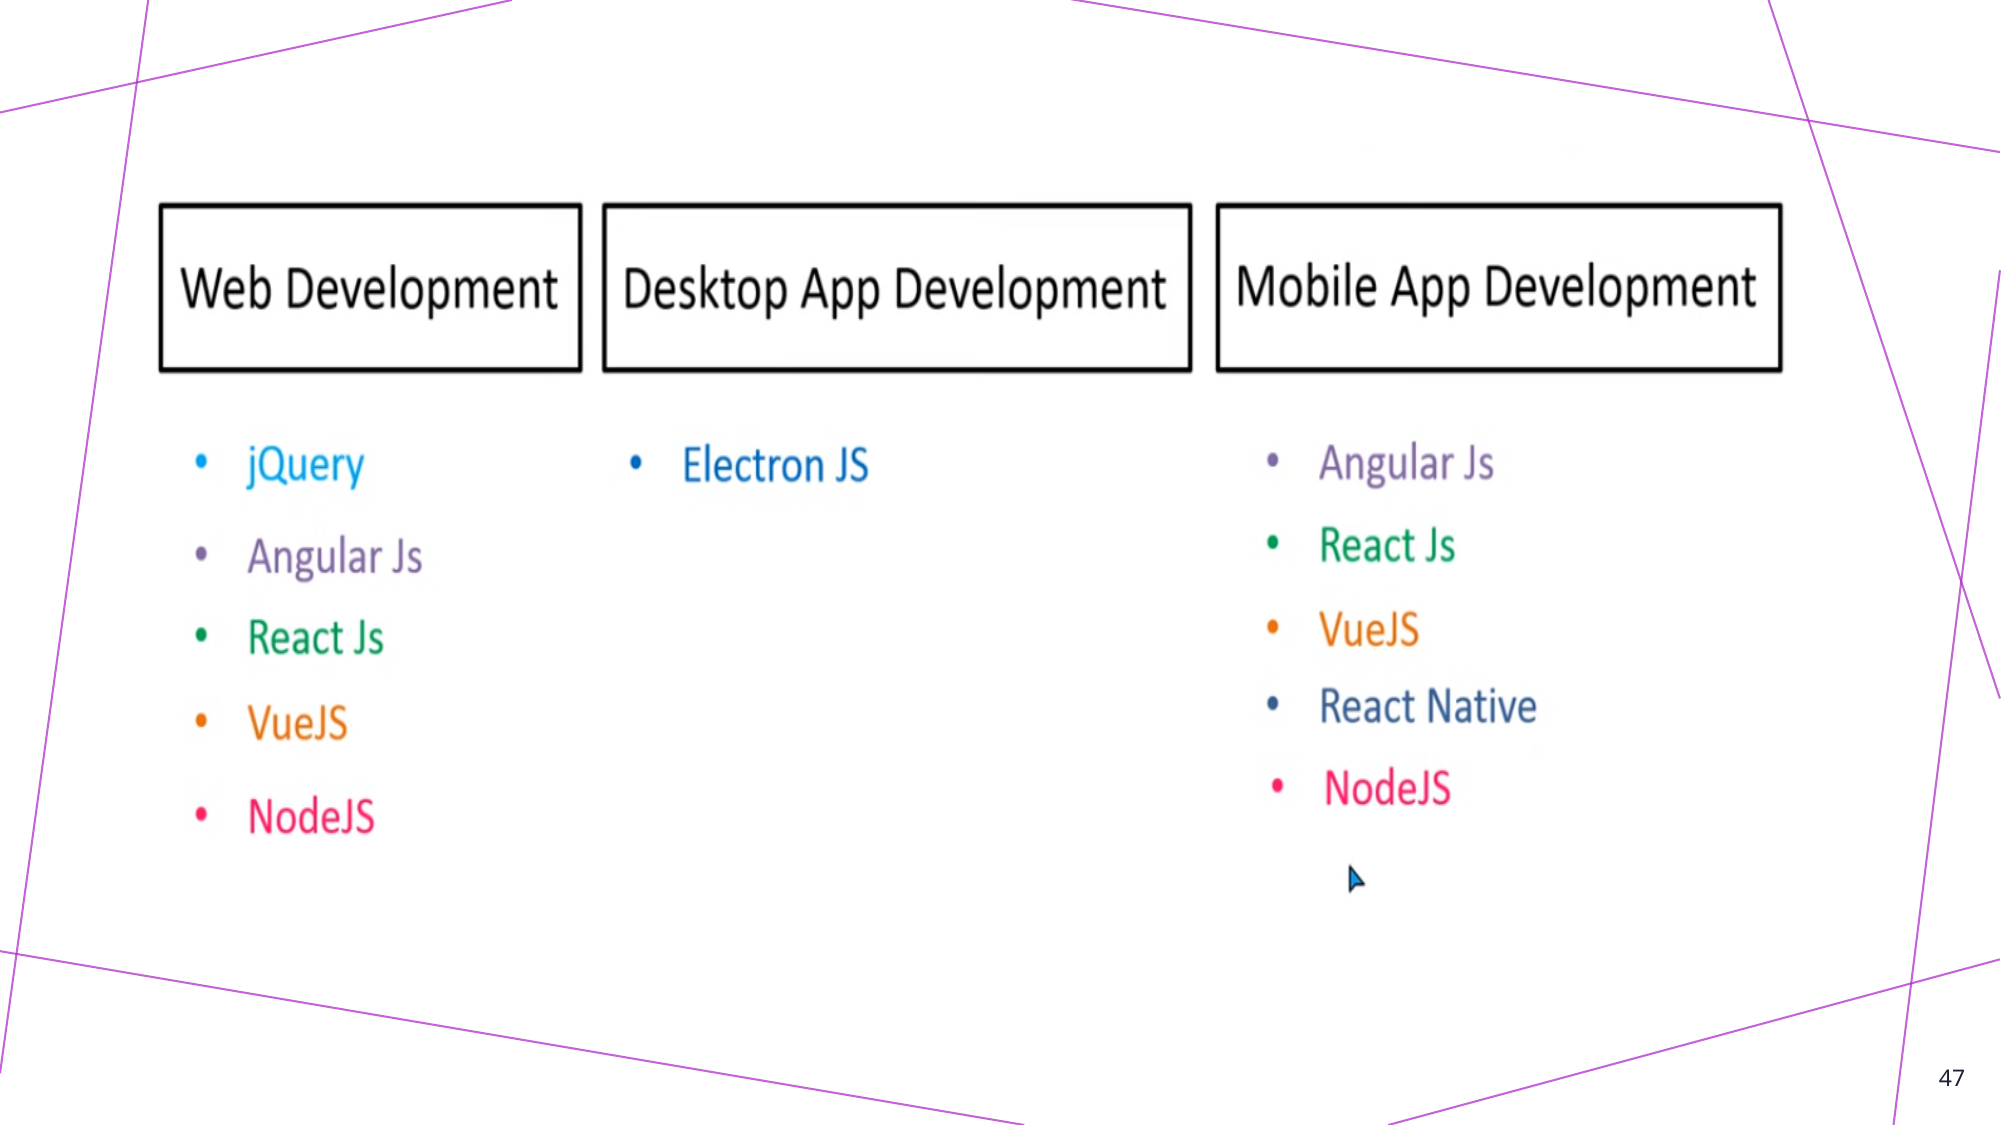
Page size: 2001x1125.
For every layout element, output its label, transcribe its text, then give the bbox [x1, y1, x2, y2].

slide_number 47 [1903, 1049, 1981, 1110]
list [139, 149, 1807, 973]
